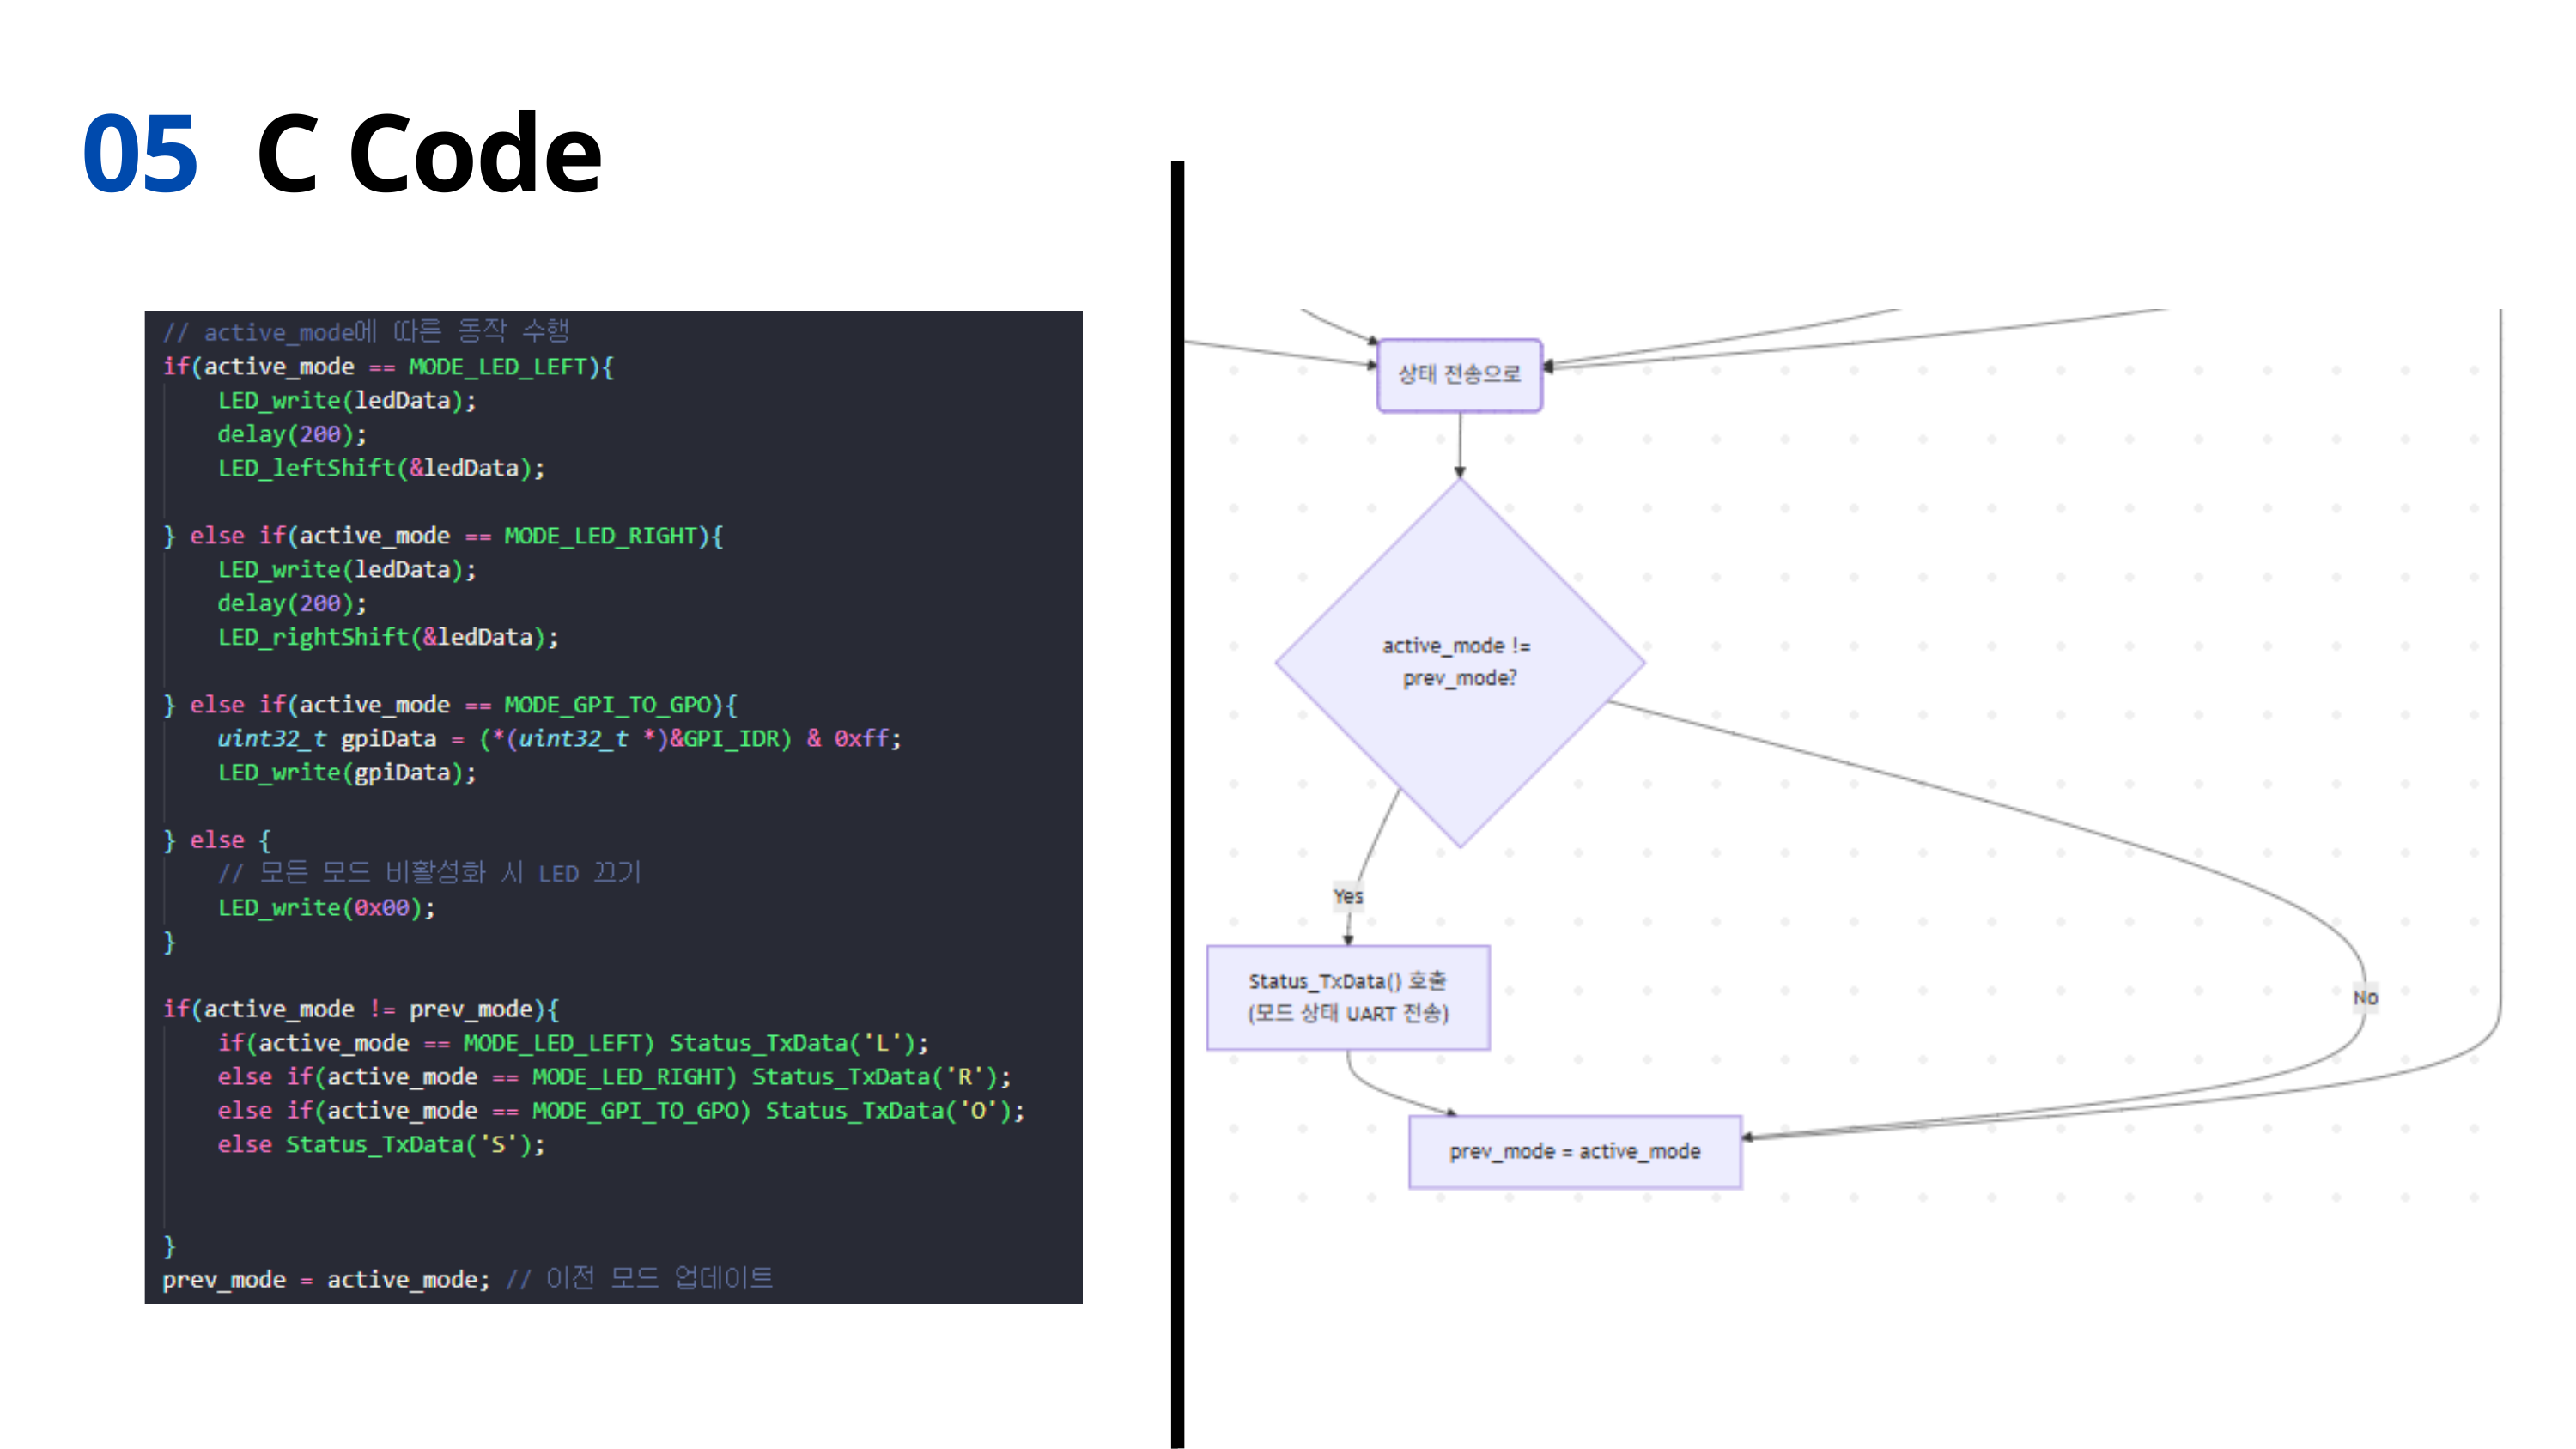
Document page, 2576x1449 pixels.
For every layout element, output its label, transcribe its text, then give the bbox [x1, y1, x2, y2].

text_box 05 C Code [81, 63, 1911, 214]
text_box [1184, 309, 2528, 1226]
text_box [144, 311, 1083, 1304]
